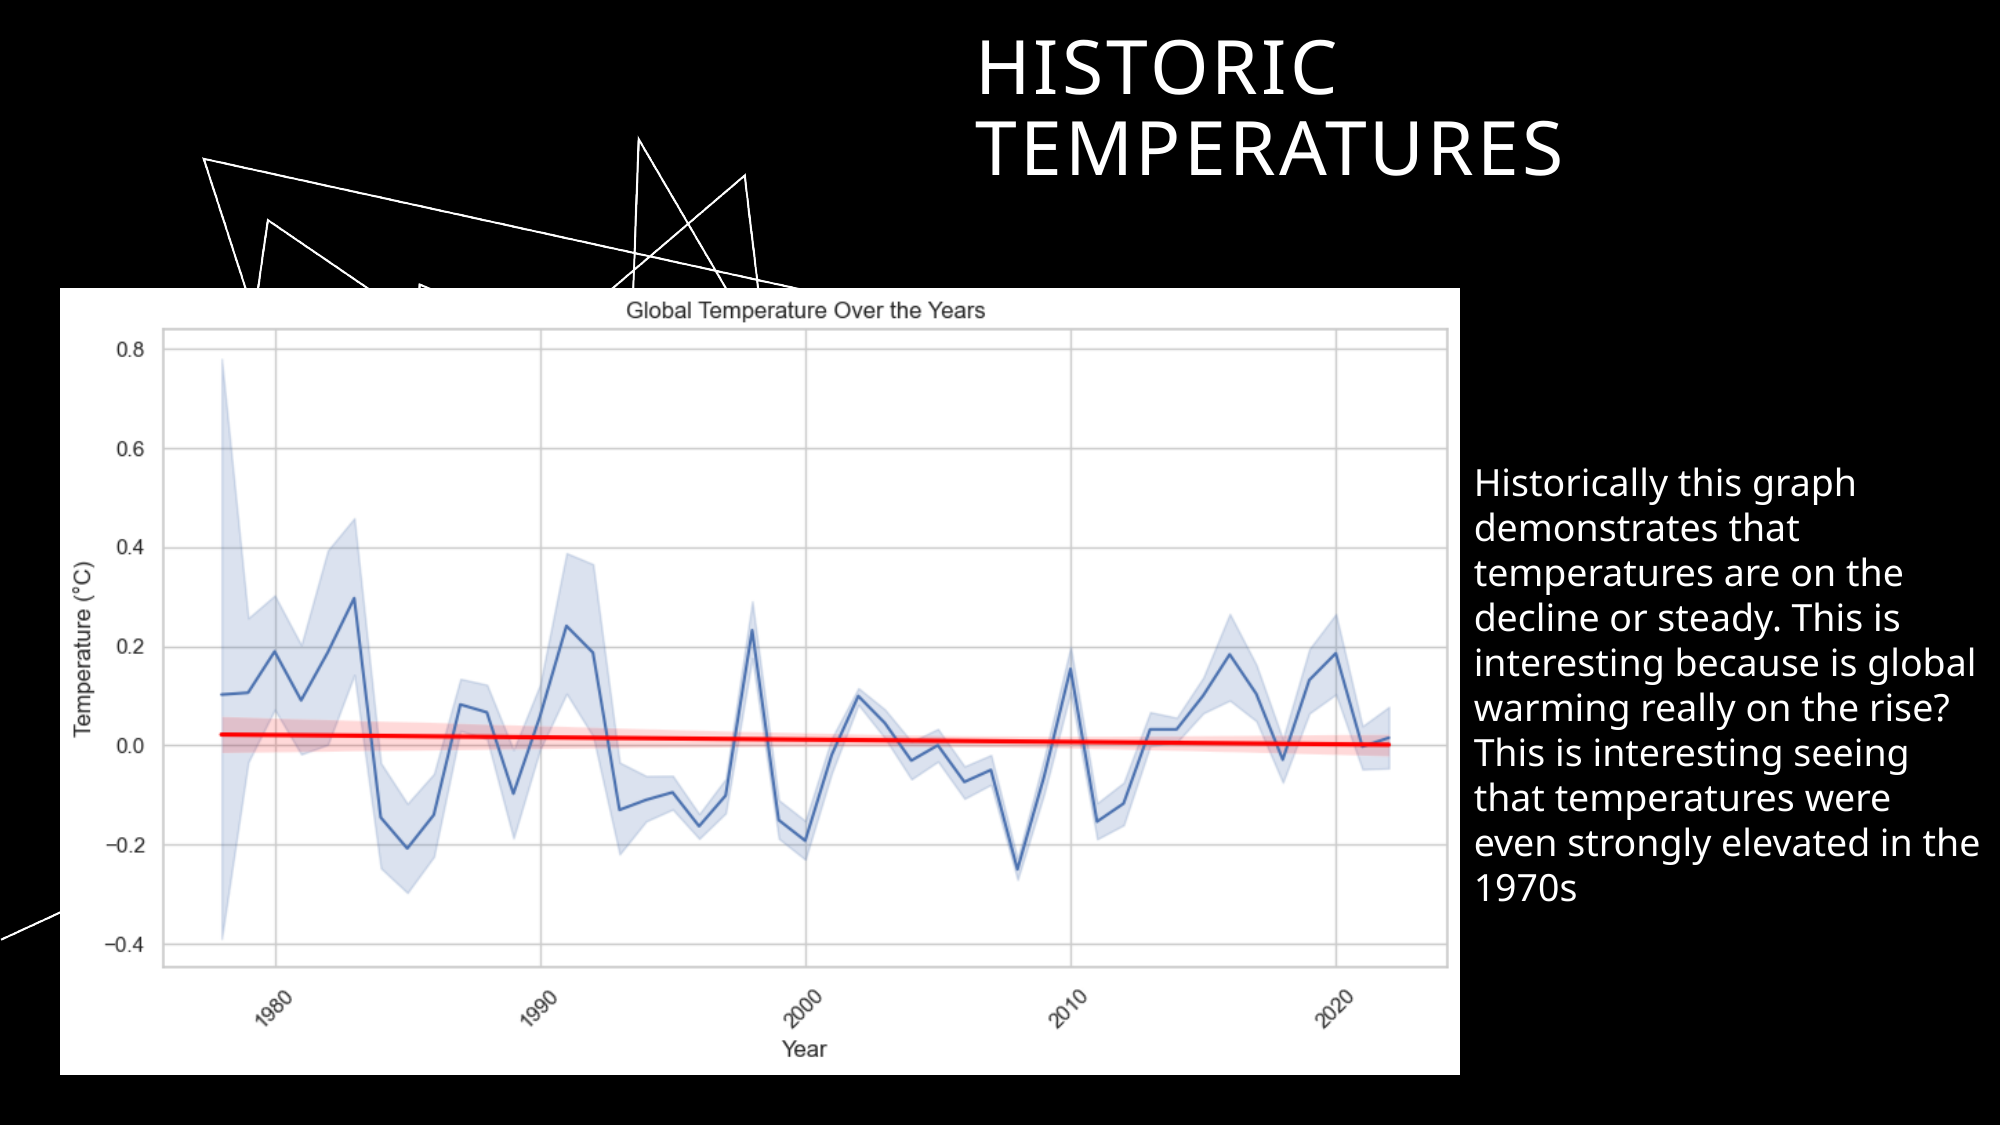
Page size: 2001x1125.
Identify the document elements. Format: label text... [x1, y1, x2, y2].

title Historic temperatures [960, 18, 1646, 200]
text_box Historically this graph demonstrates that temperatures are on the decline or steady. This is interesting because is global warming really on the rise? This is interesting seeing that temperatures were even strongly elevated in the 1970s [1460, 451, 2000, 917]
picture [0, 135, 1460, 1075]
